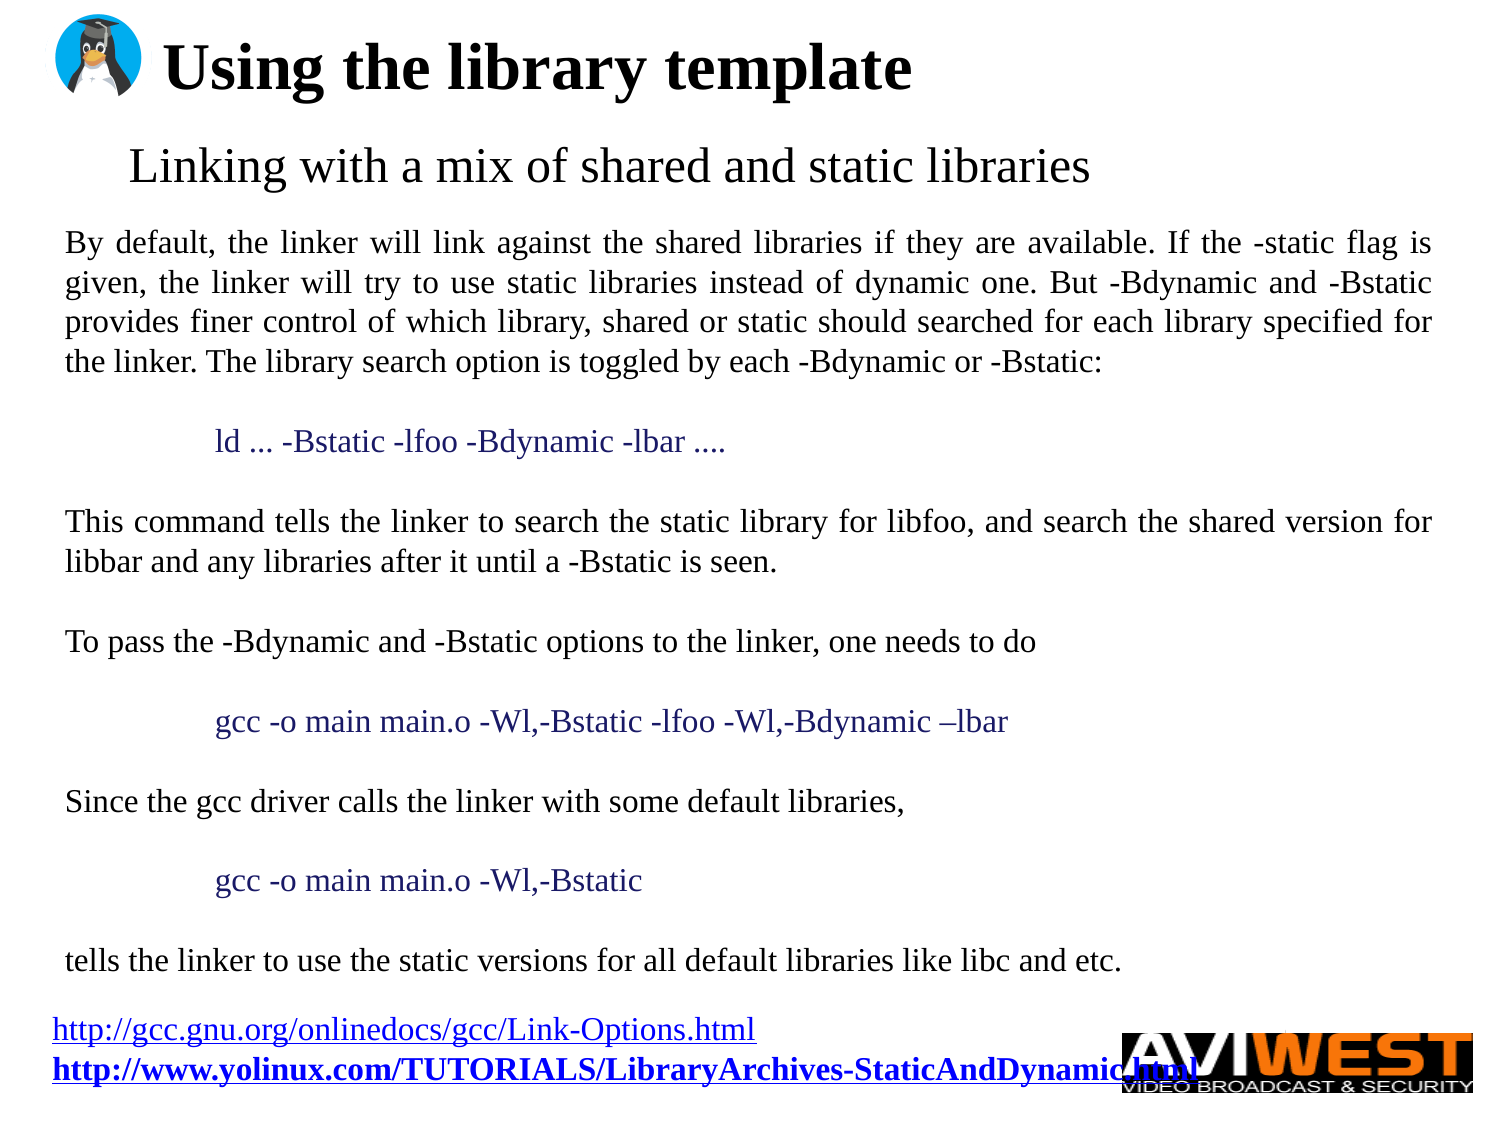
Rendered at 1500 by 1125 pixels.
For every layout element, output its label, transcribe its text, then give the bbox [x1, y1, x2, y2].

text_box  Linking with a mix of shared and static libraries [62, 125, 1425, 200]
text_box By default, the linker will link against the shared libraries if they are available. If the -static flag is given, the linker will try to use static libraries instead of dynamic one. But -Bdynamic and -Bstatic provides finer control of which library, shared or static should searched for each library specified for the linker. The library search option is toggled by each -Bdynamic or -Bstatic: ld ... -Bstatic -lfoo -Bdynamic -lbar .... This command tells the linker to search the static library for libfoo, and search the shared version for libbar and any libraries after it until a -Bstatic is seen. To pass the -Bdynamic and -Bstatic options to the linker, one needs to do gcc -o main main.o -Wl,-Bstatic -lfoo -Wl,-Bdynamic –lbar Since the gcc driver calls the linker with some default libraries, gcc -o main main.o -Wl,-Bstatic tells the linker to use the static versions for all default libraries like libc and etc. [49, 212, 1450, 986]
picture [44, 3, 152, 112]
text_box Using the library template [162, 12, 1175, 113]
text_box http://gcc.gnu.org/onlinedocs/gcc/Link-Options.html http://www.yolinux.com/TUTORIALS/LibraryArchives-StaticAndDynamic.html [37, 999, 1475, 1095]
